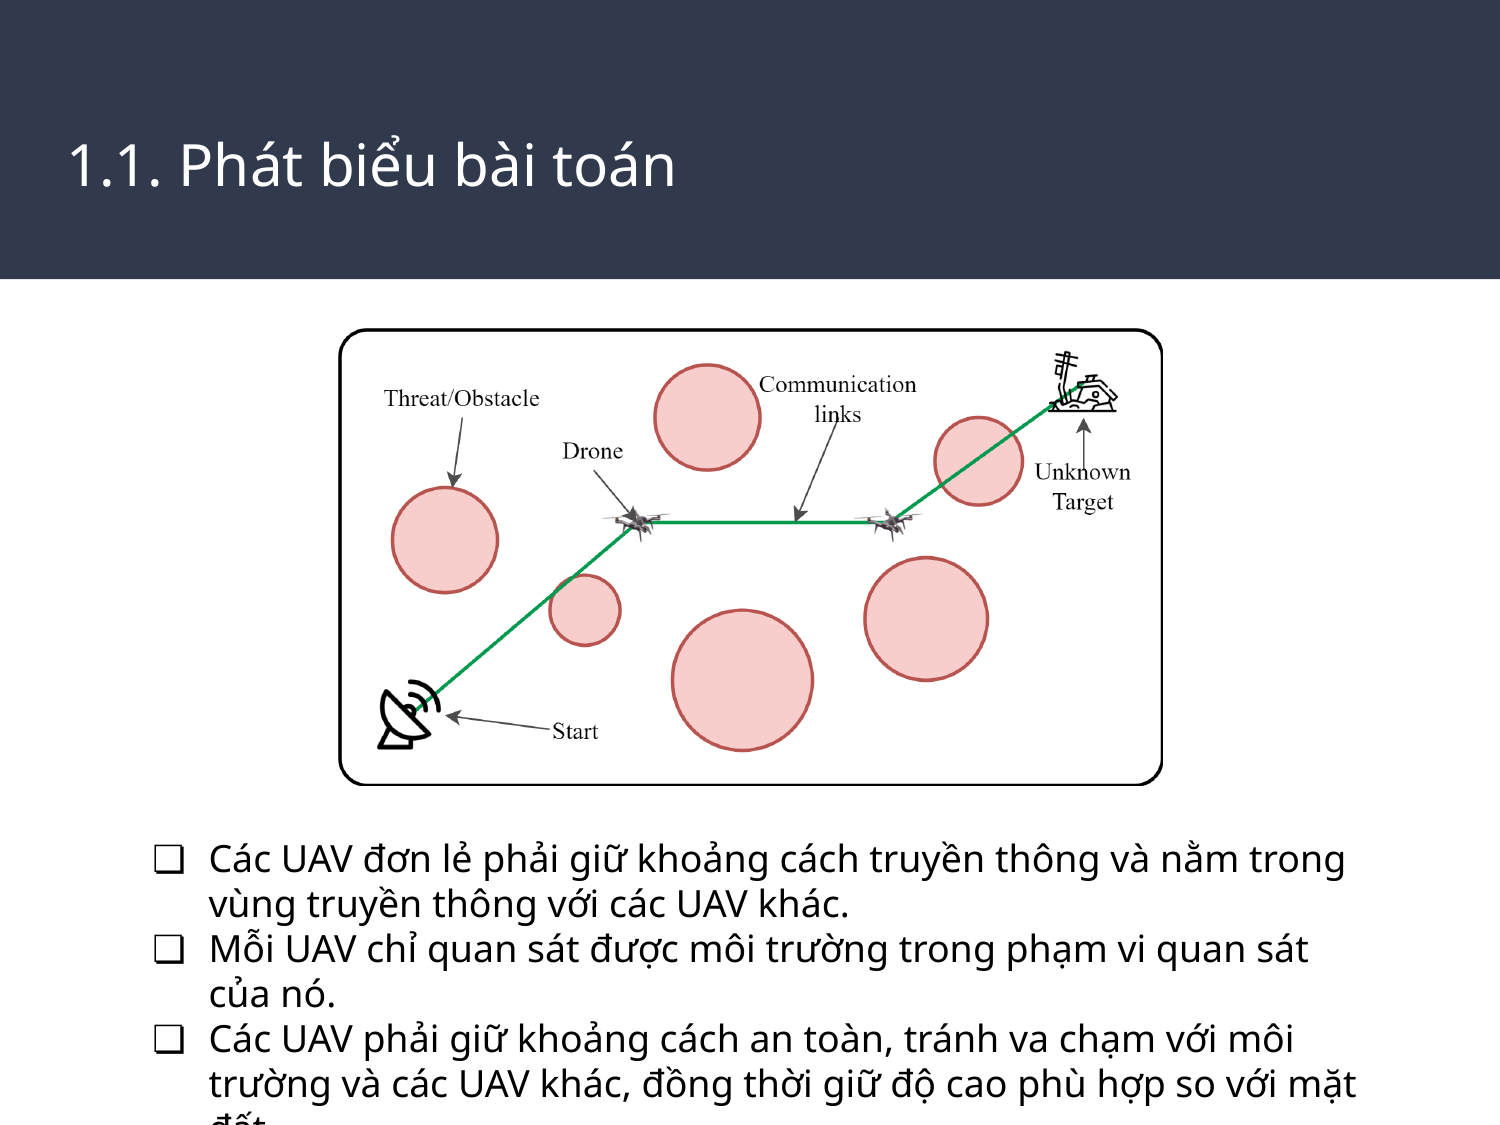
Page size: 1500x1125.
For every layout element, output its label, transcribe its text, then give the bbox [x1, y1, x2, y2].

picture [337, 327, 1163, 786]
title 1.1. Phát biểu bài toán [51, 109, 1449, 246]
text_box Các UAV đơn lẻ phải giữ khoảng cách truyền thông và nằm trong vùng truyền thông với các UAV khác. Mỗi UAV chỉ quan sát được môi trường trong phạm vi quan sát của nó. Các UAV phải giữ khoảng cách an toàn, tránh va chạm với môi trường và các UAV khác, đồng thời giữ độ cao phù hợp so với mặt đất. [118, 820, 1383, 1125]
